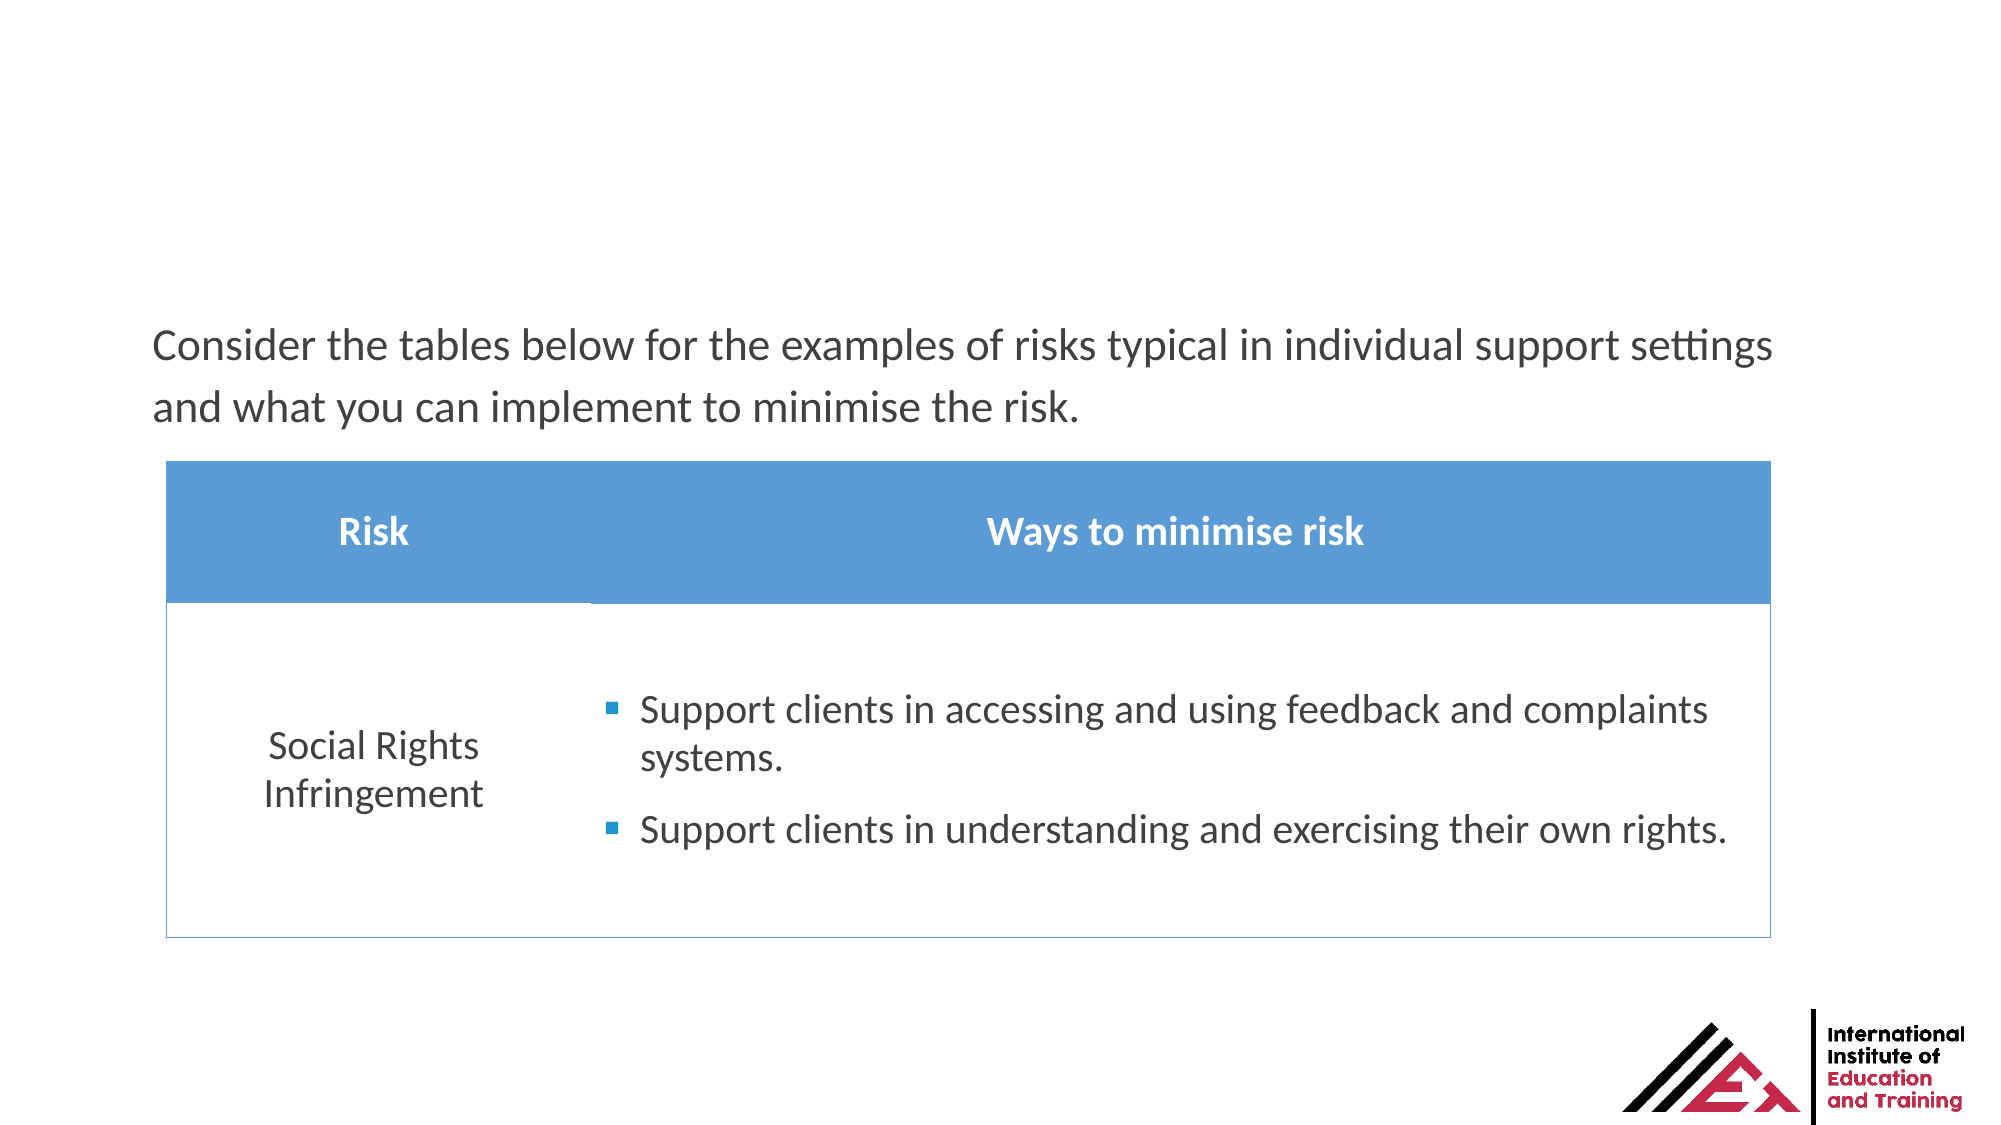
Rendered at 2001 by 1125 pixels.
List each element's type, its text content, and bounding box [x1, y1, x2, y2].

table_cell Support clients in accessing and using feedback and complaints systems. Support clients in understanding and exercising their own rights. [591, 604, 1770, 937]
list Consider the tables below for the examples of risks typical in individual support settings and what you can implement to minimise the risk. [137, 299, 1793, 1014]
table_header Risk [167, 462, 591, 603]
picture [1621, 1009, 1964, 1125]
table_cell Social Rights Infringement [167, 603, 591, 937]
table_header Ways to minimise risk [591, 462, 1770, 603]
